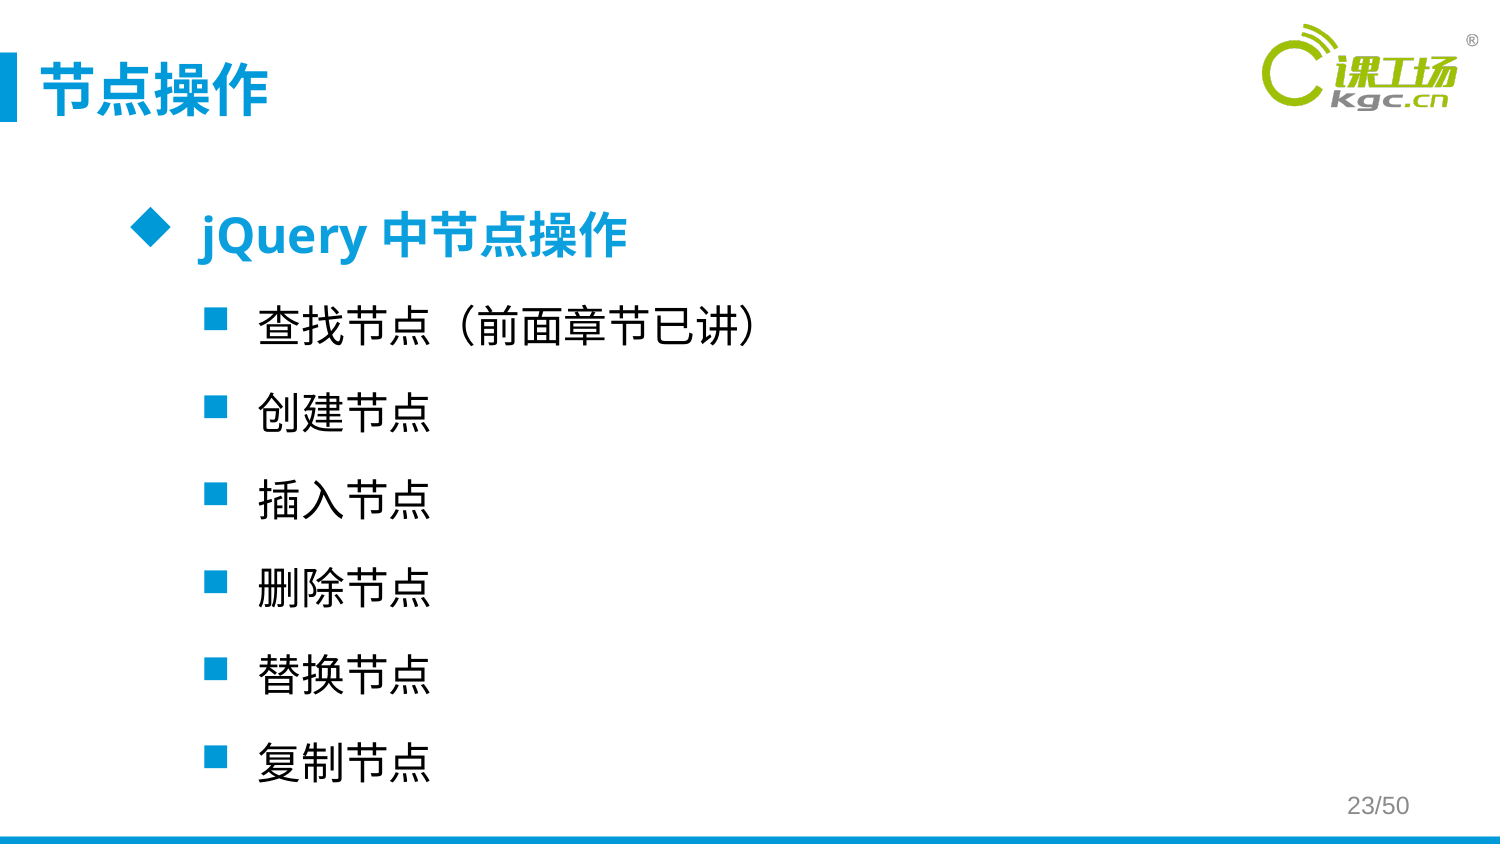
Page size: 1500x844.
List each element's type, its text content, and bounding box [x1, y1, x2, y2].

picture [0, 0, 1500, 836]
slide_number 23/50 [1074, 782, 1425, 828]
title 节点操作 [37, 33, 1390, 151]
list jQuery中节点操作 查找节点（前面章节已讲） 创建节点 插入节点 删除节点 替换节点 复制节点 [110, 166, 1385, 724]
